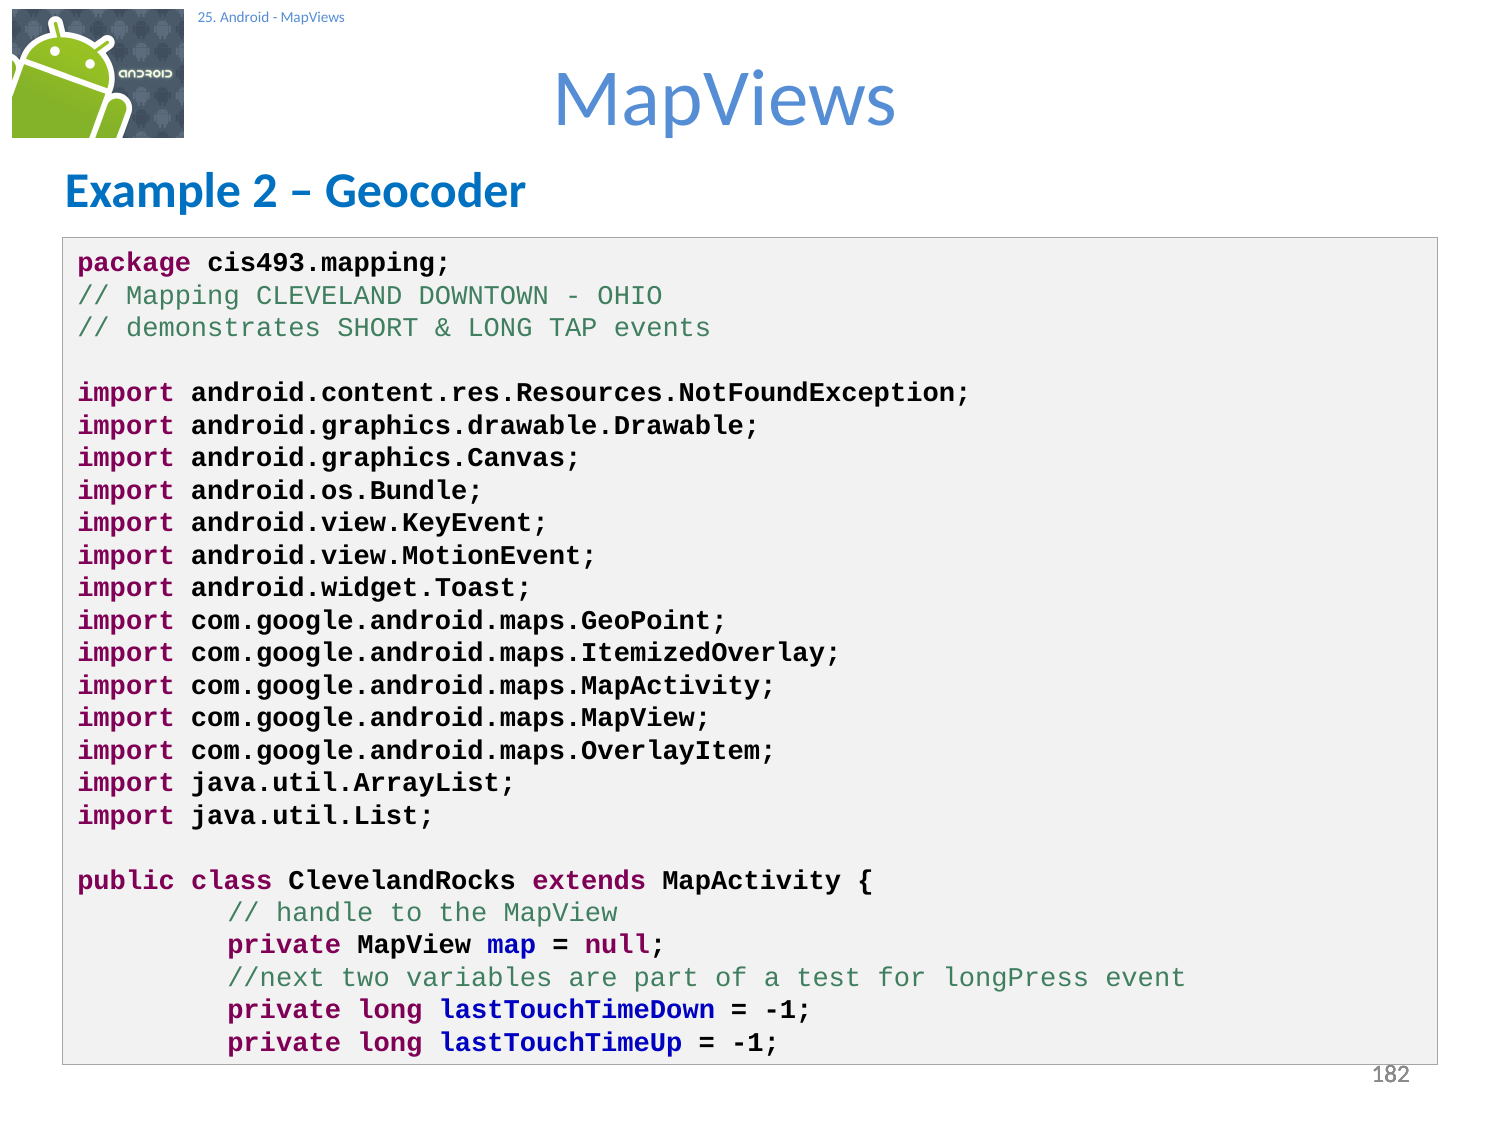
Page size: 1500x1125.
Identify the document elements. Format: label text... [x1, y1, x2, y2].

text_box 182 [1074, 1065, 1425, 1103]
text_box 25. Android - MapViews MapViews [49, 7, 1400, 149]
text_box package cis493.mapping; // Mapping CLEVELAND DOWNTOWN - OHIO // demonstrates SHORT & LONG TAP events import android.content.res.Resources.NotFoundException; import android.graphics.drawable.Drawable; import android.graphics.Canvas; import android.os.Bundle; import android.view.KeyEvent; import android.view.MotionEvent; import android.widget.Toast; import com.google.android.maps.GeoPoint; import com.google.android.maps.ItemizedOverlay; import com.google.android.maps.MapActivity; import com.google.android.maps.MapView; import com.google.android.maps.OverlayItem; import java.util.ArrayList; import java.util.List; public class ClevelandRocks extends MapActivity { // handle to the MapView private MapView map = null; //next two variables are part of a test for longPress event private long lastTouchTimeDown = -1; private long lastTouchTimeUp = -1; [62, 237, 1438, 1065]
picture [12, 9, 184, 138]
text_box Example 2 – Geocoder [49, 149, 1400, 225]
